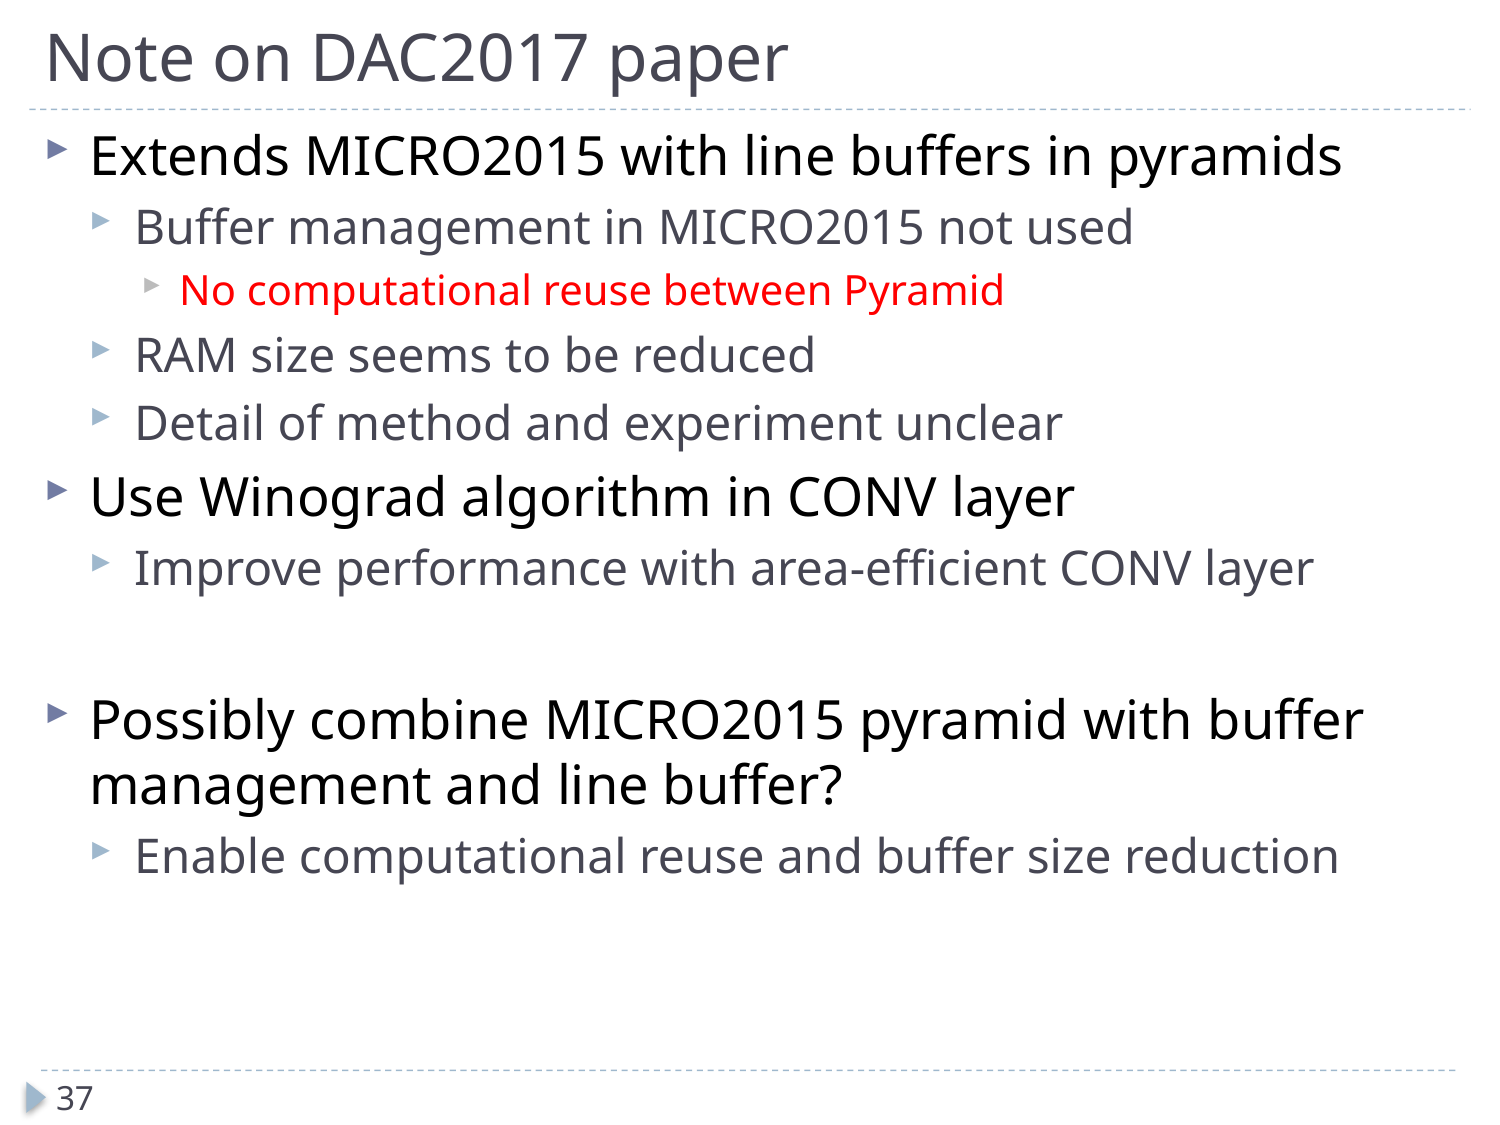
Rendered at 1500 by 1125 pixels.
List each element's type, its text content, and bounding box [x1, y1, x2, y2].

list Extends MICRO2015 with line buffers in pyramids Buffer management in MICRO2015 not used No computational reuse between Pyramid RAM size seems to be reduced Detail of method and experiment unclear Use Winograd algorithm in CONV layer Improve performance with area-efficient CONV layer Possibly combine MICRO2015 pyramid with buffer management and line buffer? Enable computational reuse and buffer size reduction [29, 113, 1471, 1059]
slide_number 37 [41, 1069, 367, 1117]
title Note on DAC2017 paper [29, 7, 1471, 102]
